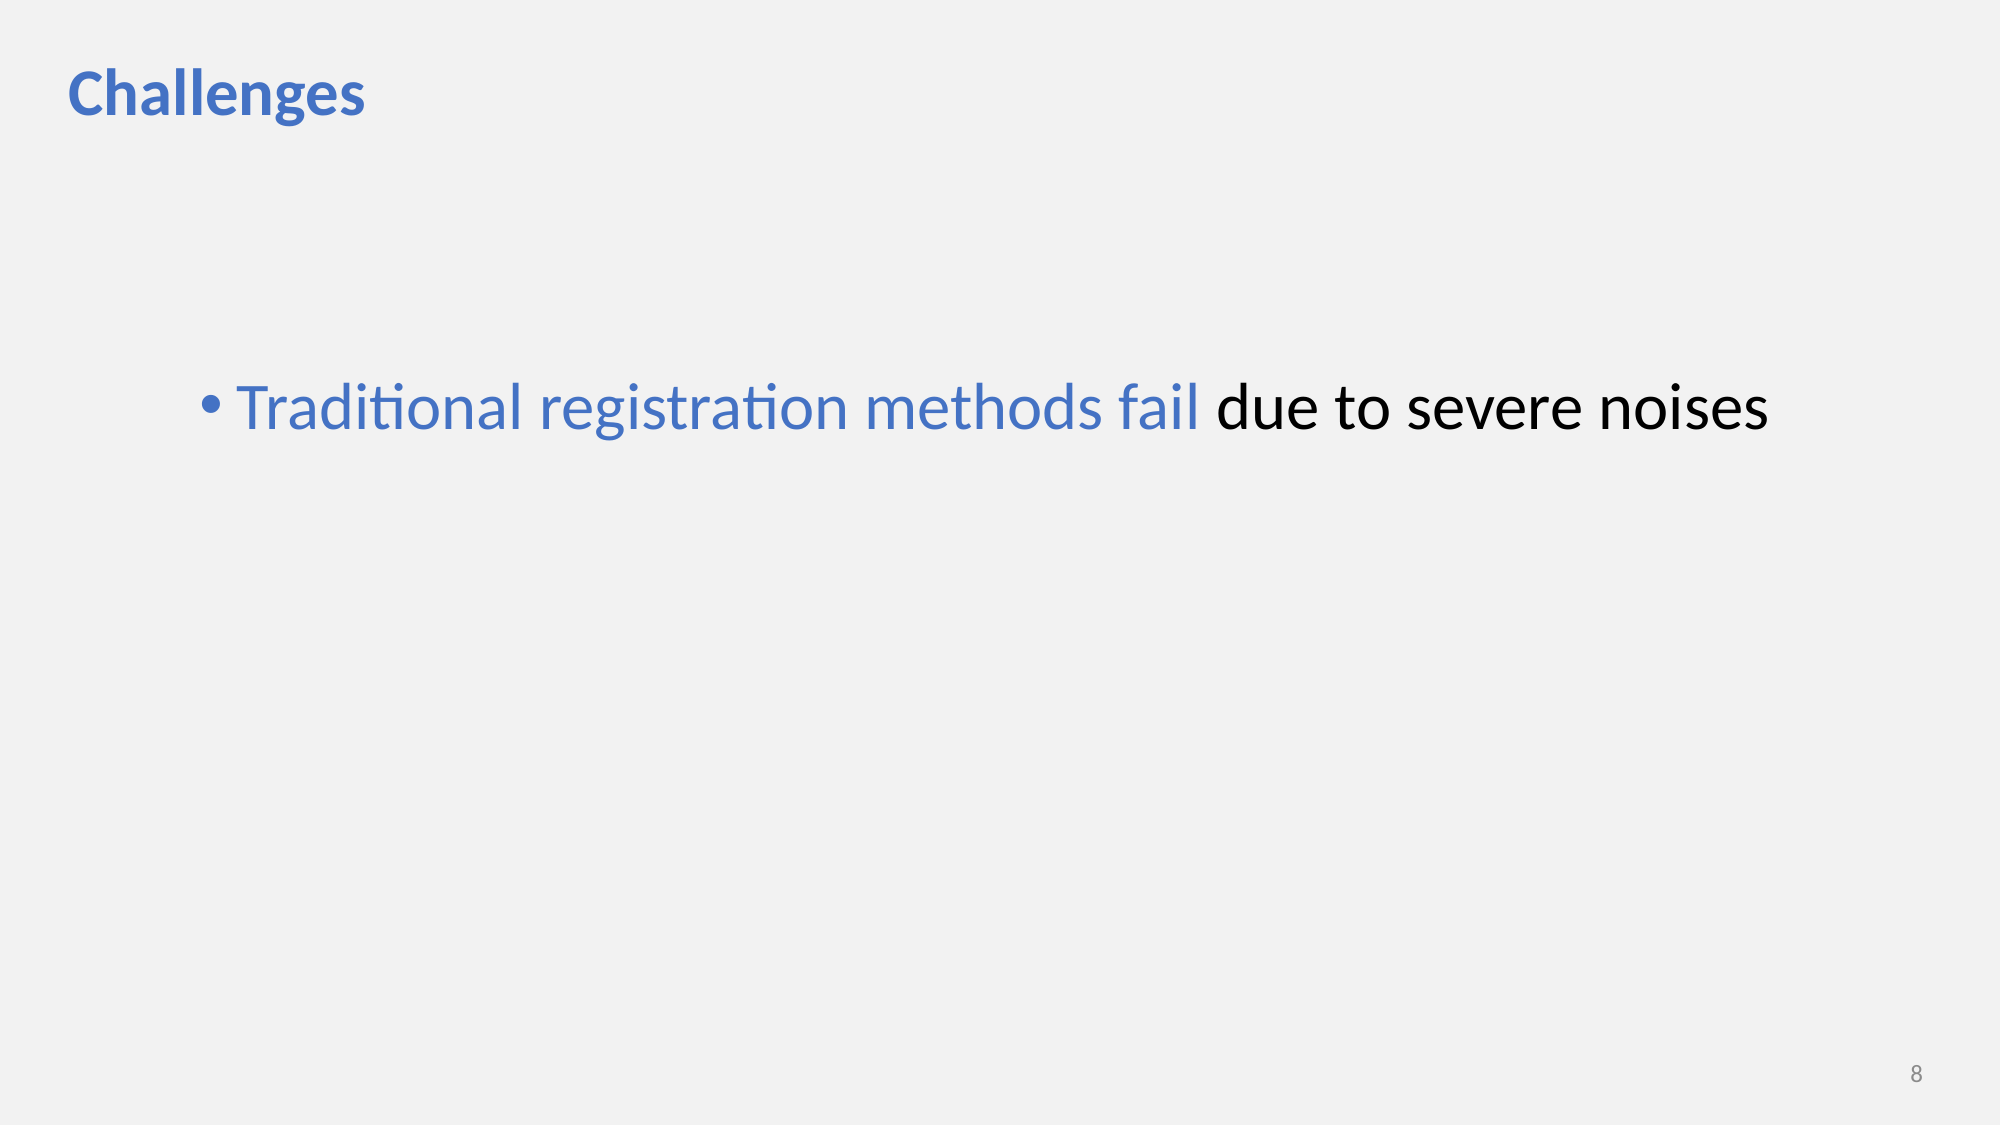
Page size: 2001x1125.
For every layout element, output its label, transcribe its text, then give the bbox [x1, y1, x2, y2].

slide_number 8 [1488, 1042, 1939, 1103]
list Traditional registration methods fail due to severe noises [184, 364, 1887, 439]
title Challenges [53, 46, 1603, 142]
